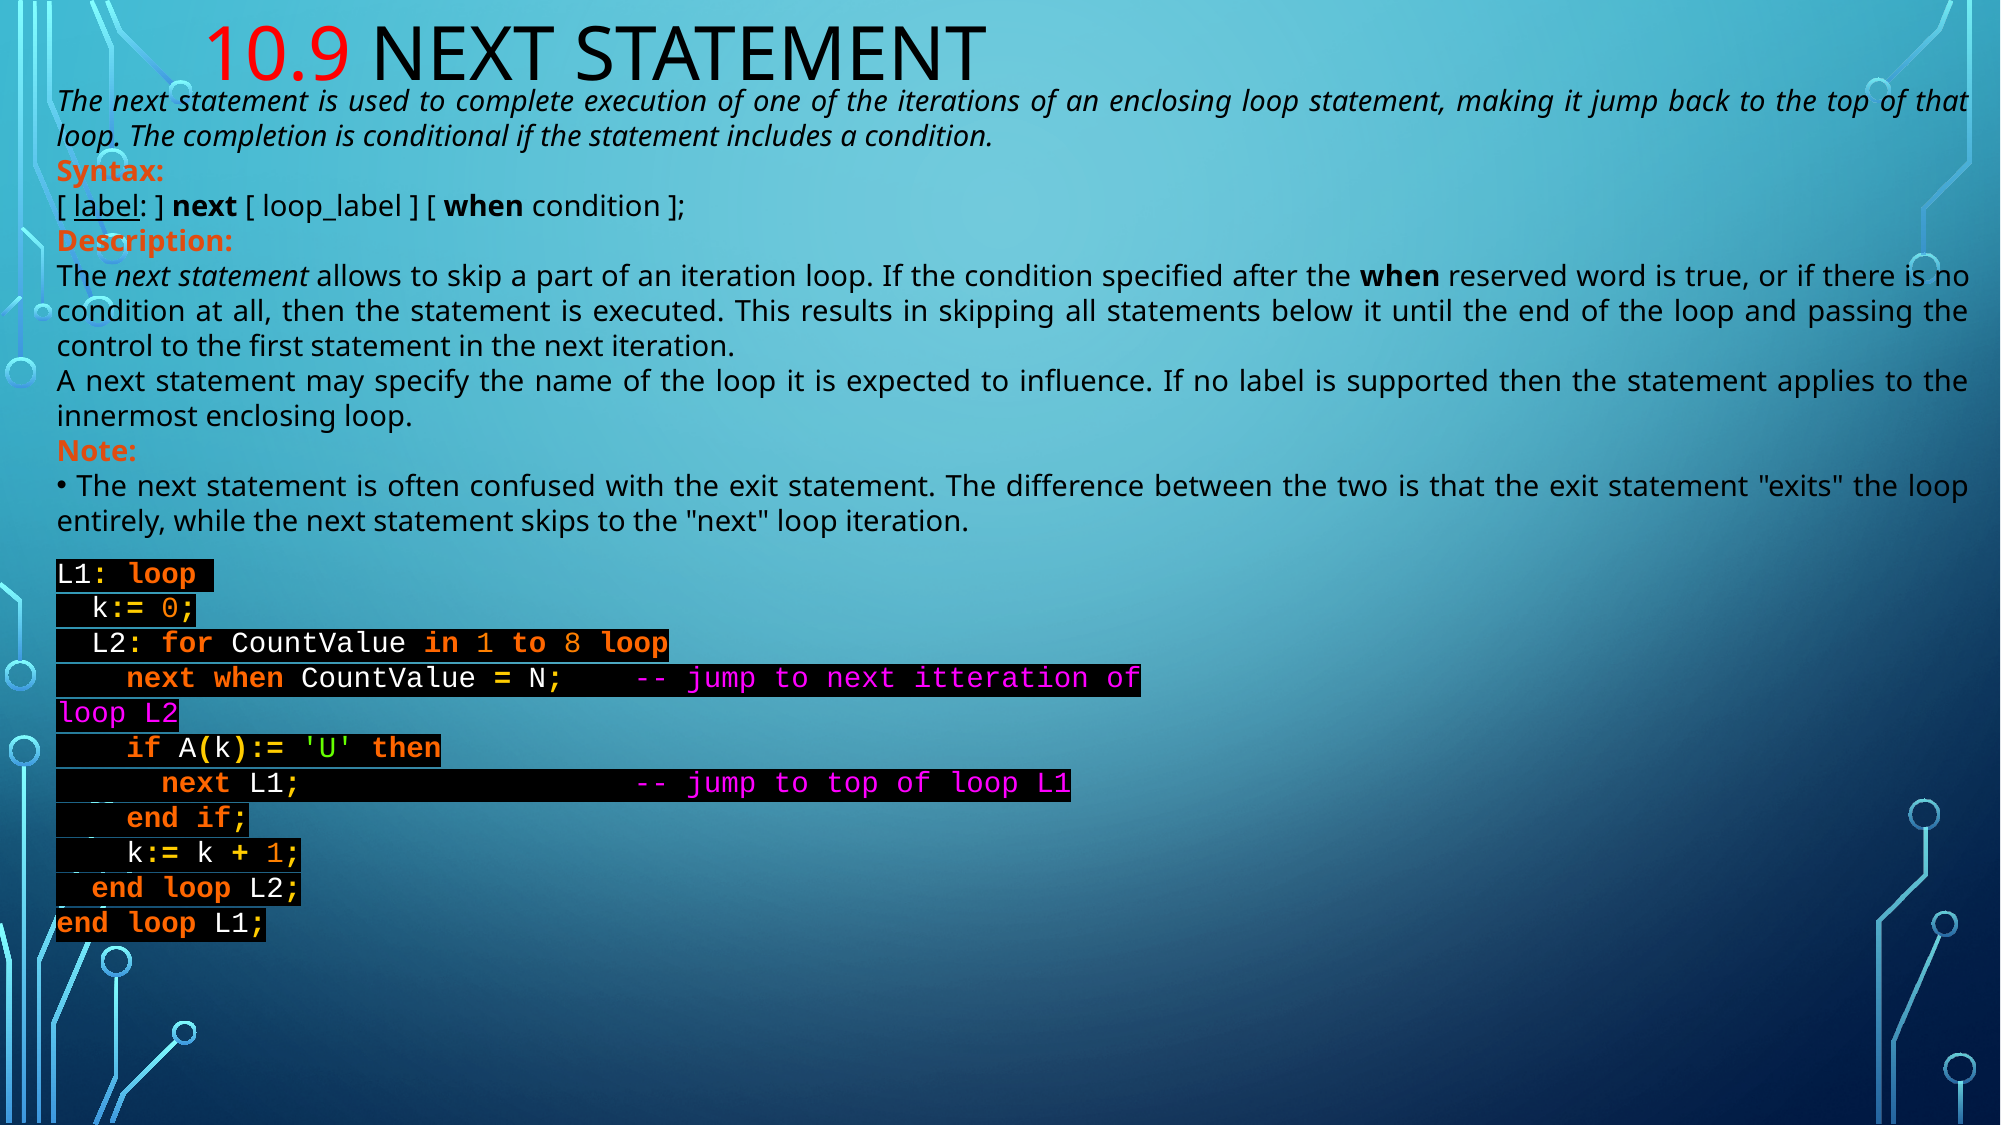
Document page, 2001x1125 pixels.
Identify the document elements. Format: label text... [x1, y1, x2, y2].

title 10.9 next statement [187, 5, 1813, 74]
text_box L1: loop k:= 0; L2: for CountValue in 1 to 8 loop next when CountValue = N; -- jump to next itteration of loop L2 if A(k):= 'U' then next L1; -- jump to top of loop L1 end if; k:= k + 1; end loop L2; end loop L1; [41, 546, 1216, 946]
text_box The next statement is used to complete execution of one of the iterations of an enclosing loop statement, making it jump back to the top of that loop. The completion is conditional if the statement includes a condition. Syntax: [ label: ] next [ loop_label ] [ when condition ]; Description: The next statement allows to skip a part of an iteration loop. If the condition specified after the when reserved word is true, or if there is no condition at all, then the statement is executed. This results in skipping all statements below it until the end of the loop and passing the control to the first statement in the next iteration. A next statement may specify the name of the loop it is expected to influence. If no label is supported then the statement applies to the innermost enclosing loop. Note: The next statement is often confused with the exit statement. The difference between the two is that the exit statement "exits" the loop entirely, while the next statement skips to the "next" loop iteration. [41, 74, 1986, 580]
